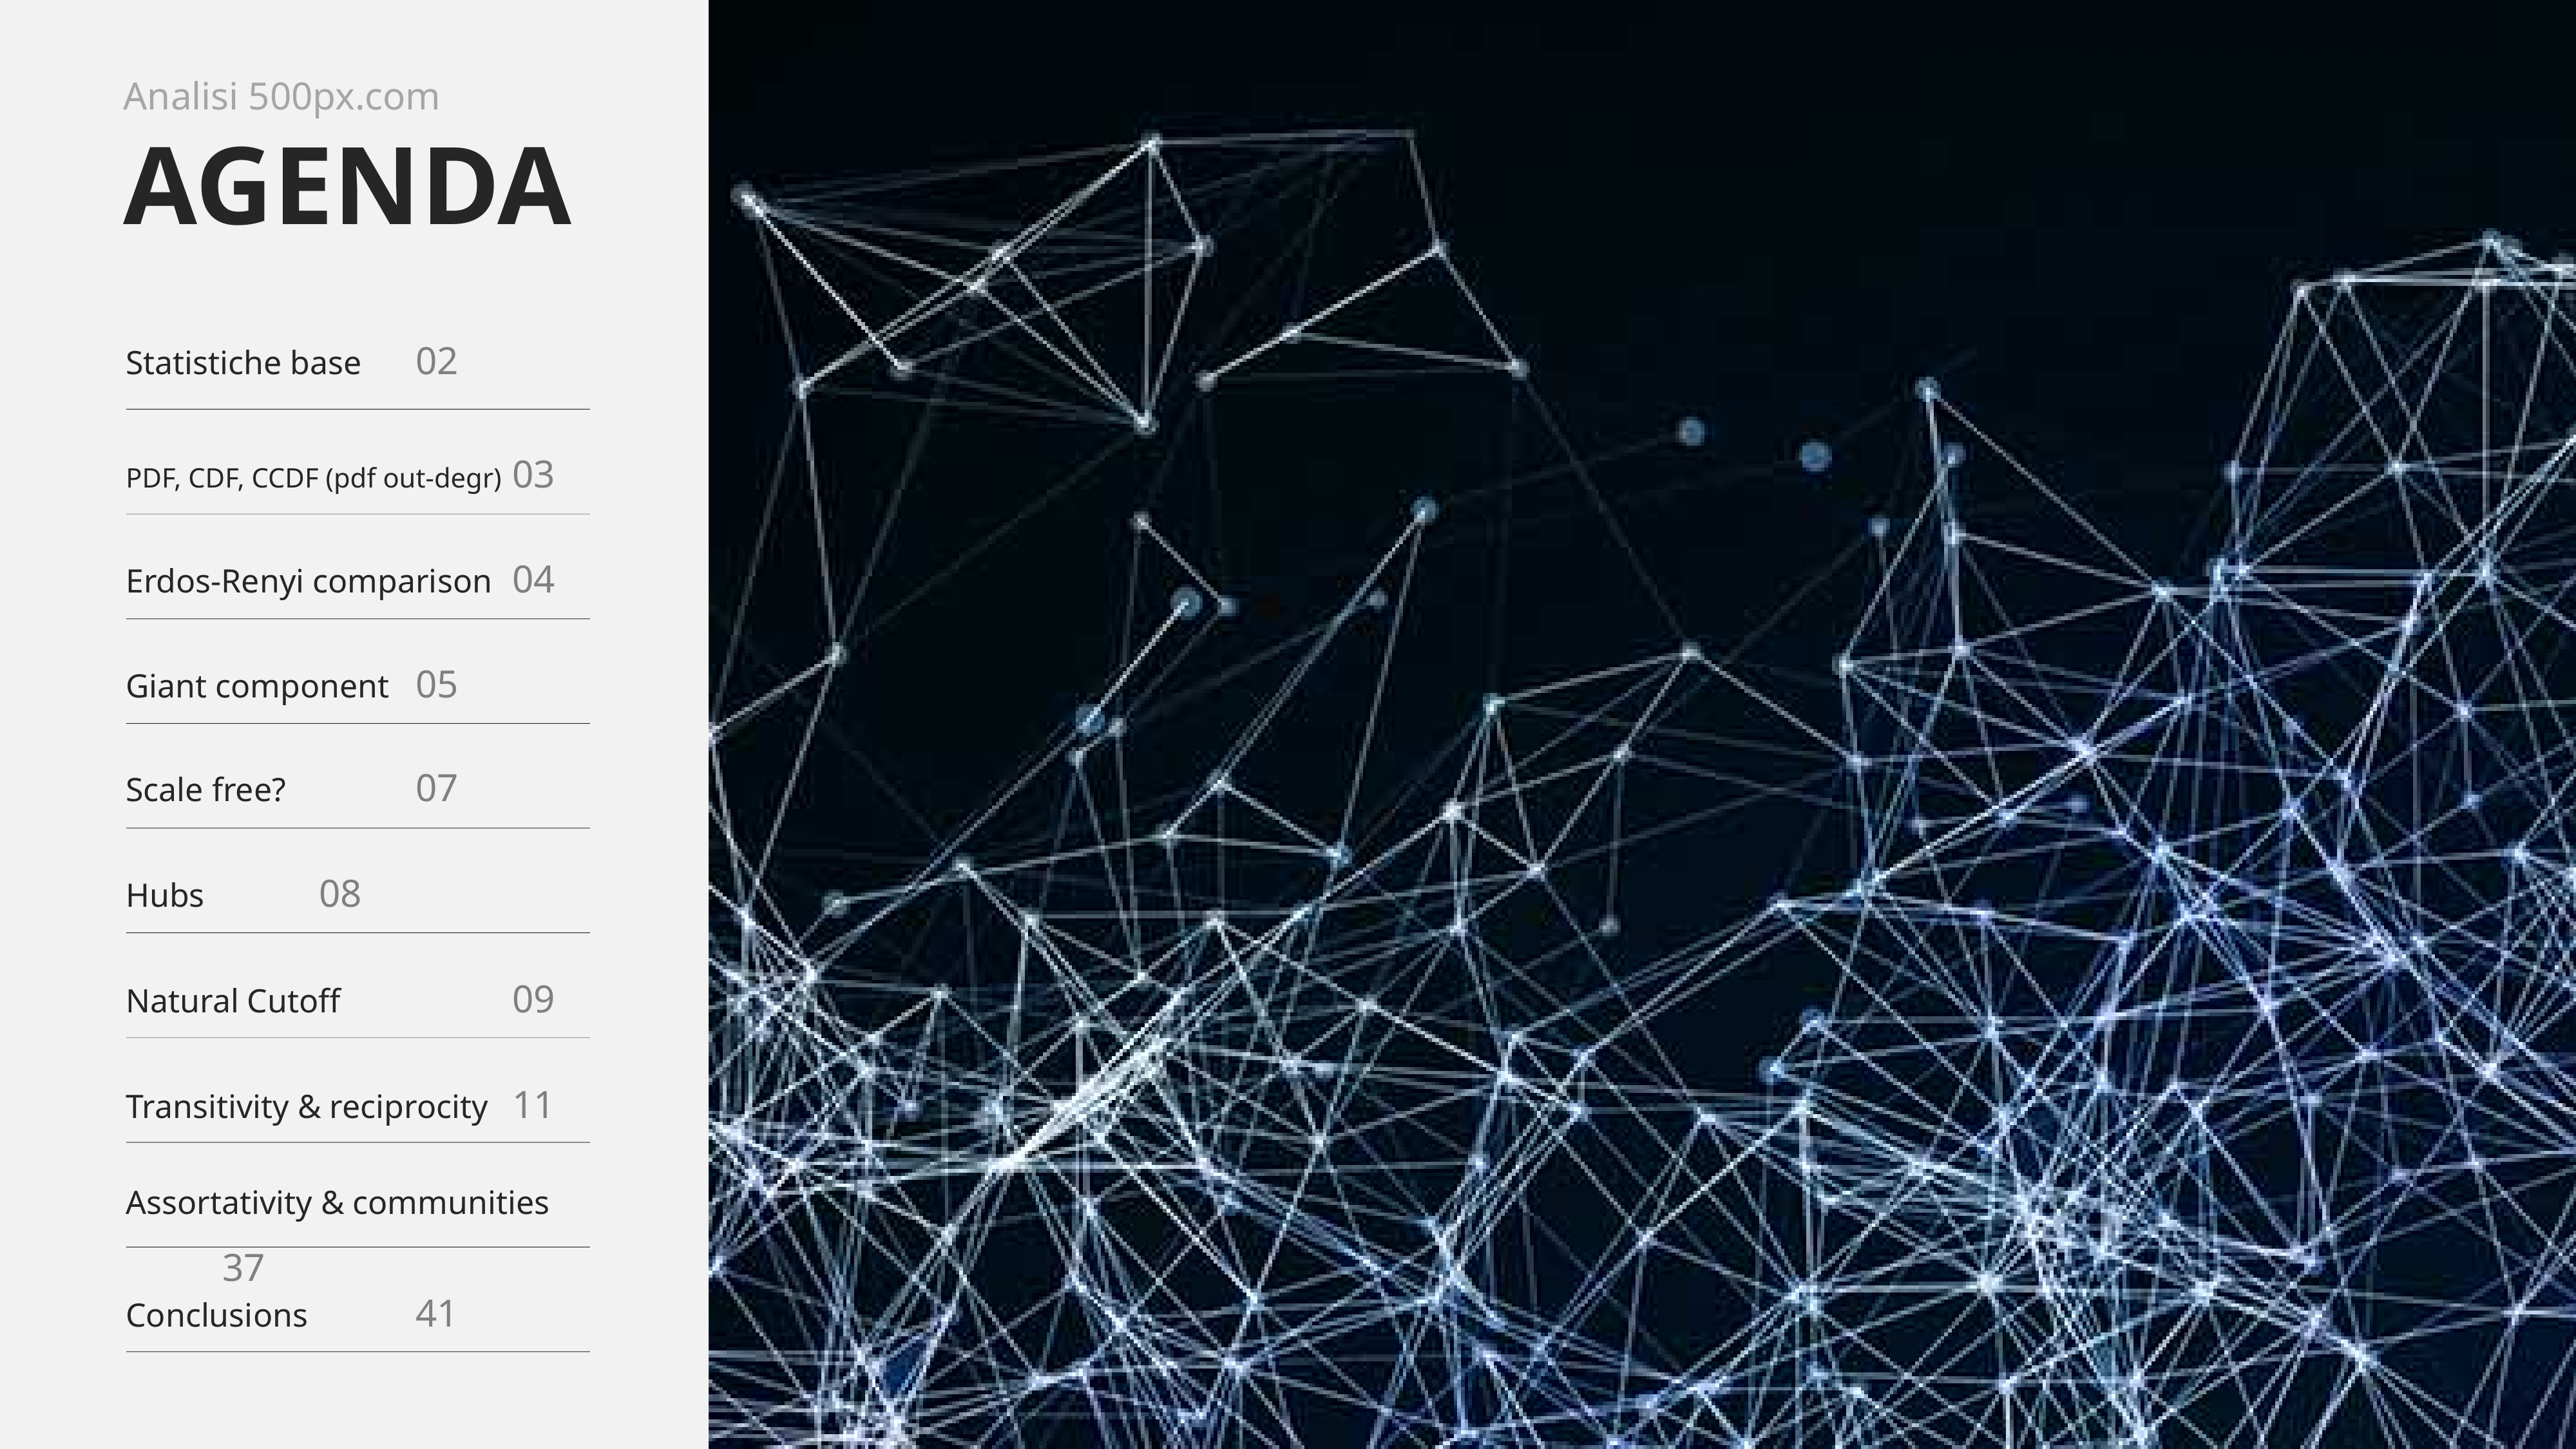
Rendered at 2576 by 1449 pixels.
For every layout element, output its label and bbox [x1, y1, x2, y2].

text_box [116, 312, 590, 1352]
picture [0, 0, 2576, 1449]
